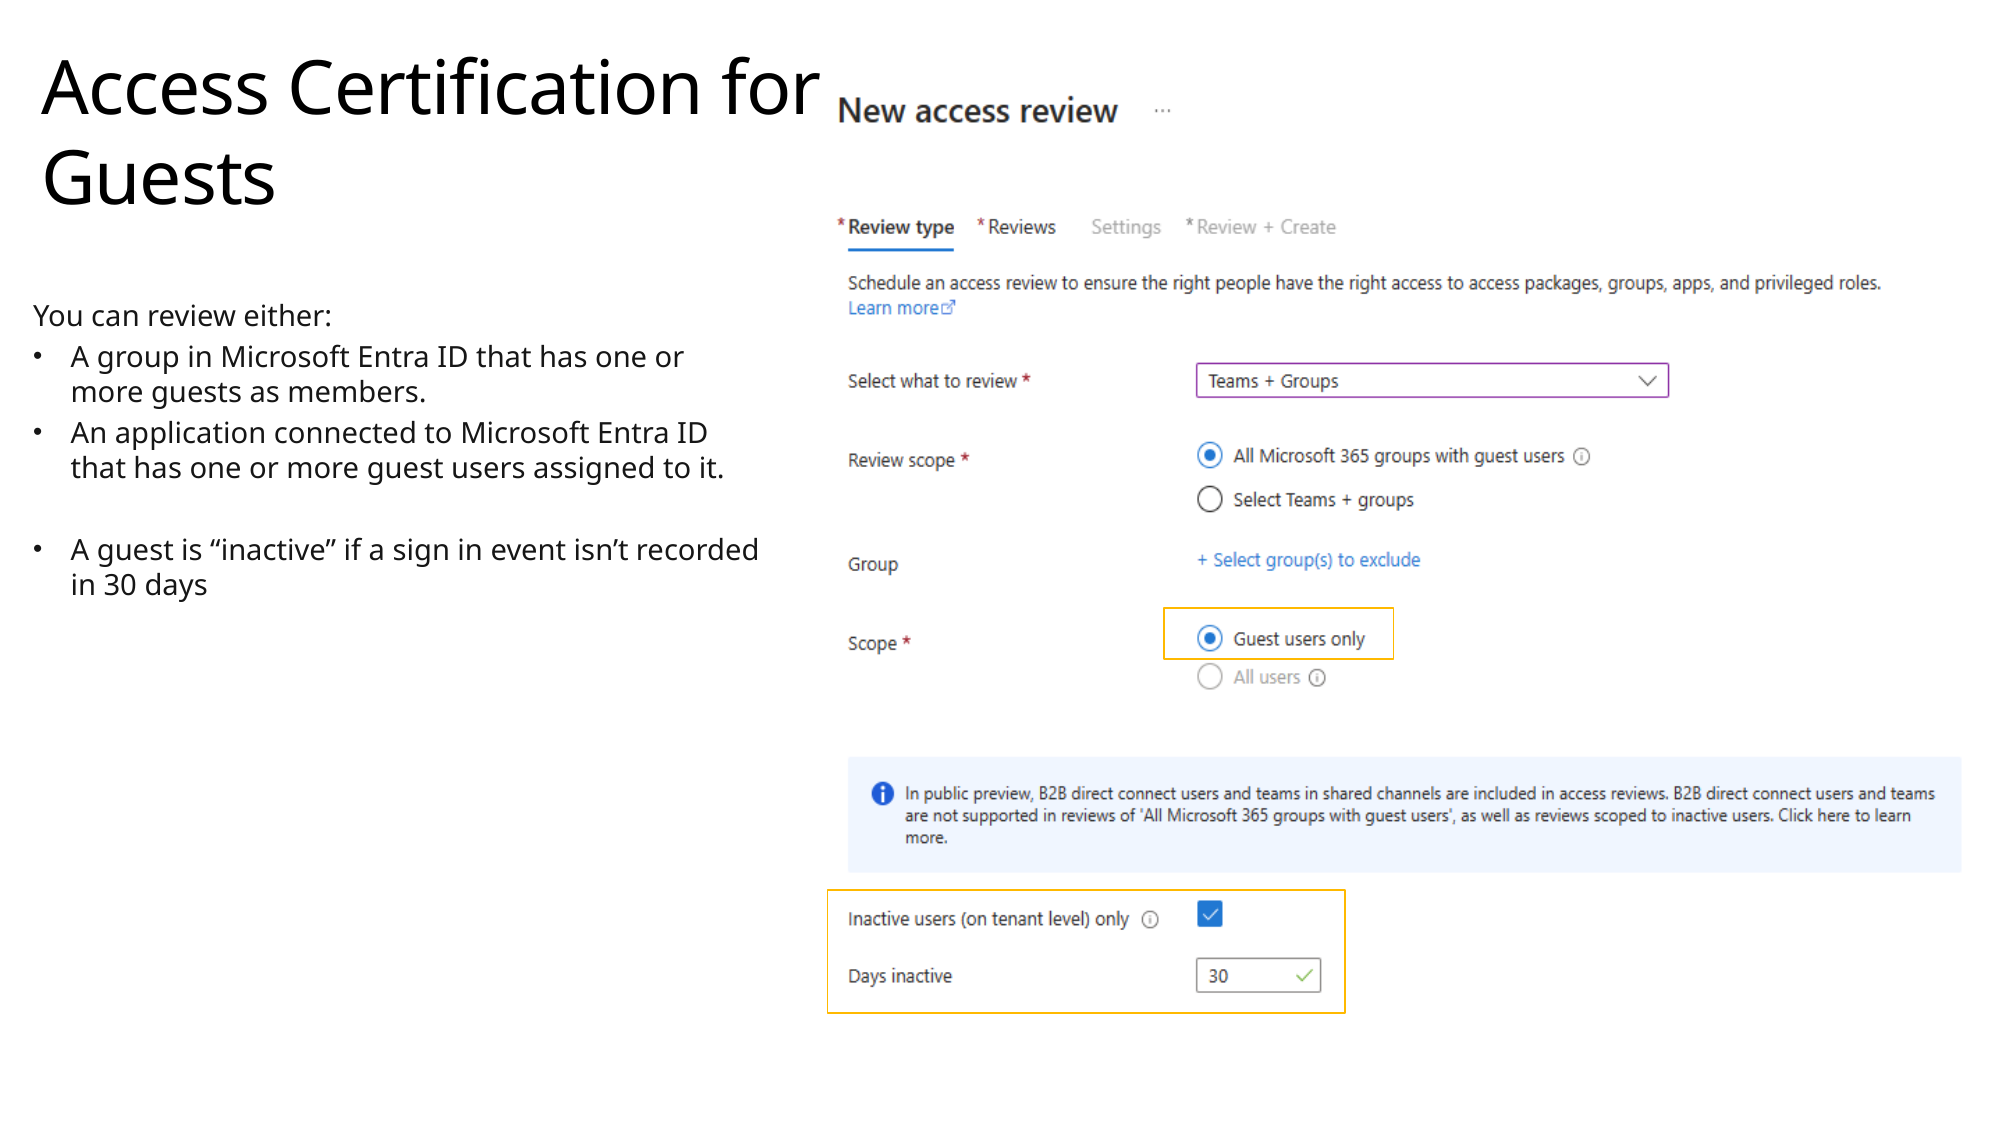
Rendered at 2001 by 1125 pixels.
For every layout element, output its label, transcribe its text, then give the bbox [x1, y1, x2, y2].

picture [825, 86, 1985, 1078]
title Access Certification for Guests [41, 39, 827, 258]
list You can review either: A group in Microsoft Entra ID that has one or more guests as members. An application connected to Microsoft Entra ID that has one or more guest users assigned to it. A guest is “inactive” if a sign in event isn’t recorded in 30 days [33, 297, 762, 999]
